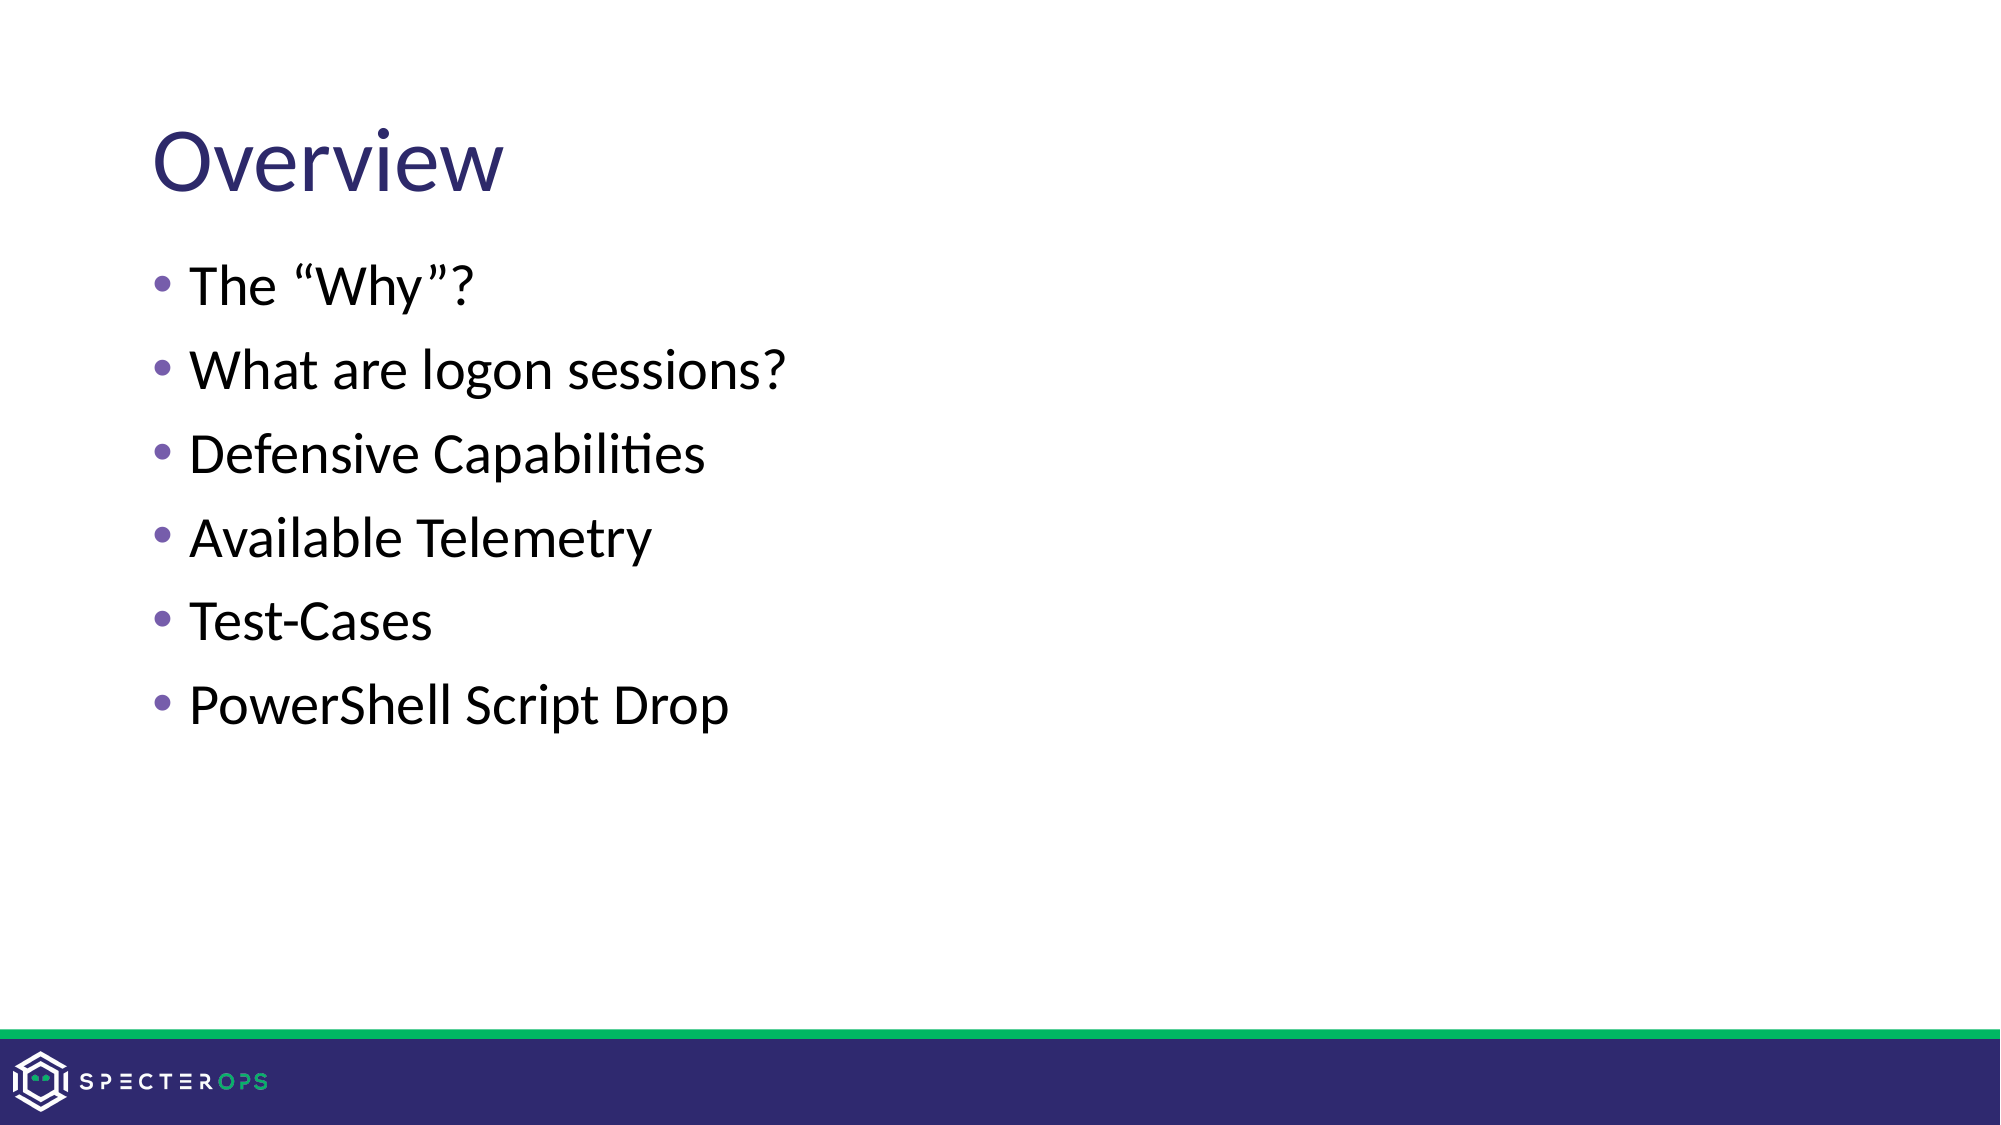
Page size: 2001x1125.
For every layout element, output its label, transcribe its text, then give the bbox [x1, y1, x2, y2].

list The “Why”? What are logon sessions? Defensive Capabilities Available Telemetry Test-Cases PowerShell Script Drop [137, 247, 1863, 1014]
picture [13, 1051, 267, 1112]
title Overview [137, 59, 1863, 247]
